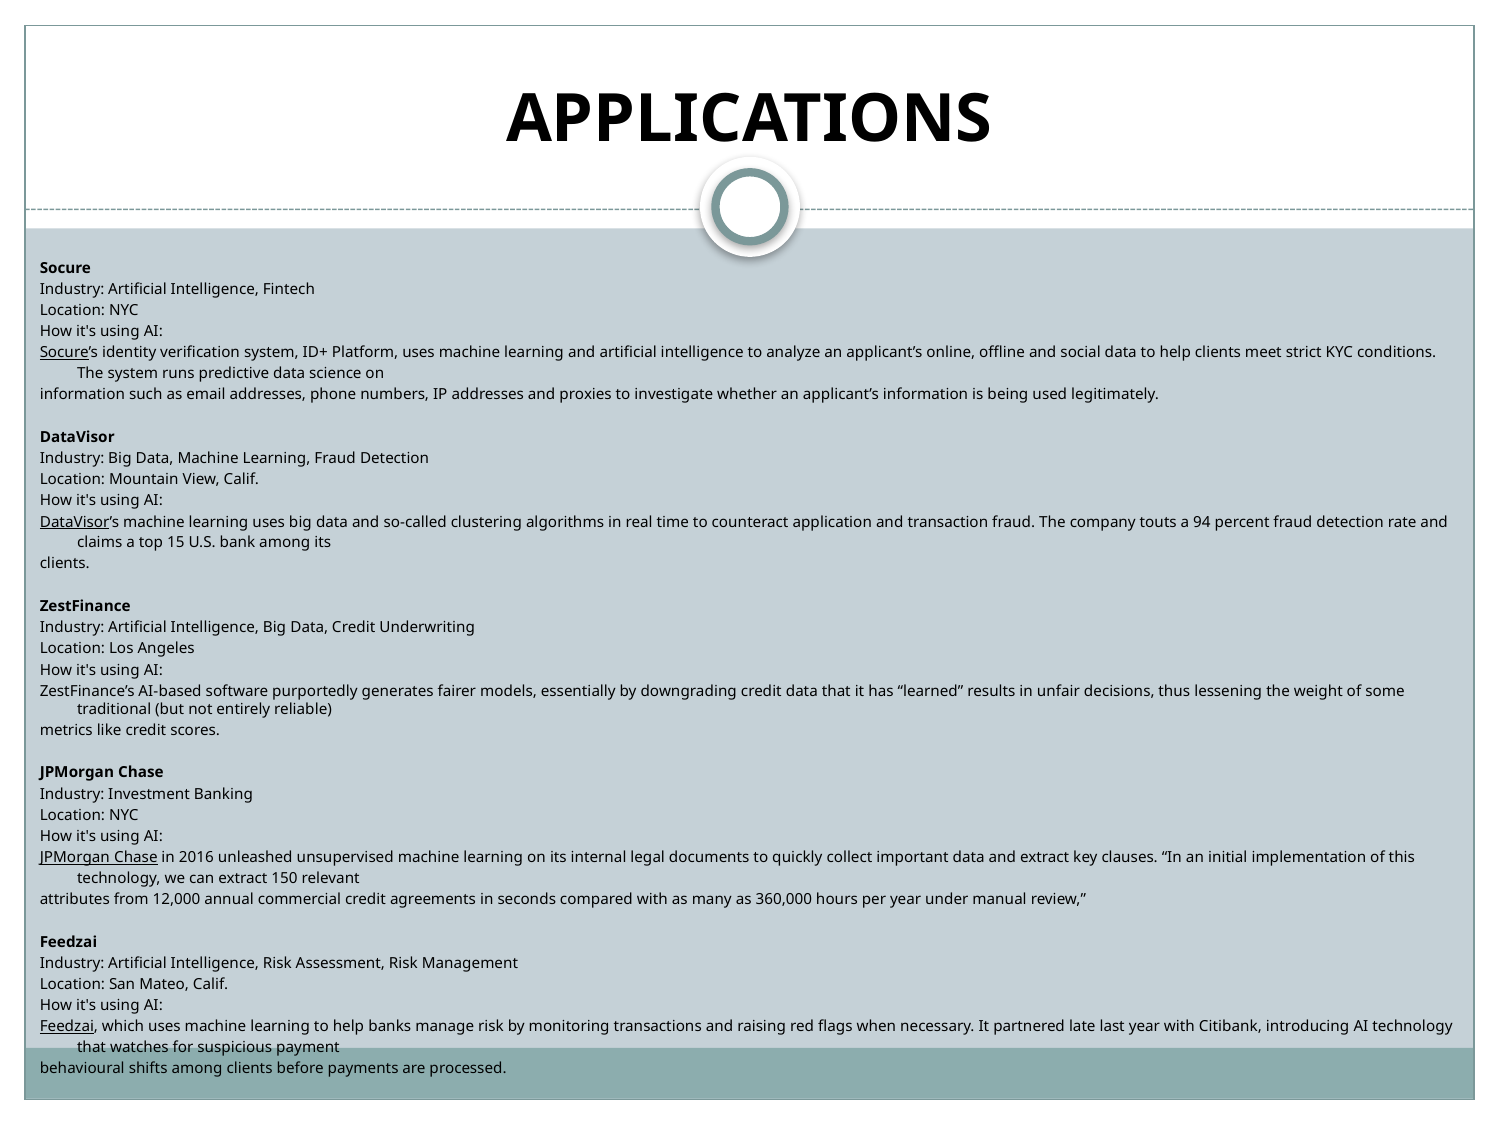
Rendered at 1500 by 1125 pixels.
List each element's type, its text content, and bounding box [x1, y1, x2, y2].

title APPLICATIONS [49, 37, 1450, 162]
list Socure Industry: Artificial Intelligence, Fintech Location: NYC How it's using AI: Socure’s identity verification system, ID+ Platform, uses machine learning and artificial intelligence to analyze an applicant’s online, offline and social data to help clients meet strict KYC conditions. The system runs predictive data science on information such as email addresses, phone numbers, IP addresses and proxies to investigate whether an applicant’s information is being used legitimately. DataVisor Industry: Big Data, Machine Learning, Fraud Detection Location: Mountain View, Calif. How it's using AI: DataVisor’s machine learning uses big data and so-called clustering algorithms in real time to counteract application and transaction fraud. The company touts a 94 percent fraud detection rate and claims a top 15 U.S. bank among its clients. ZestFinance Industry: Artificial Intelligence, Big Data, Credit Underwriting Location: Los Angeles How it's using AI: ZestFinance’s AI-based software purportedly generates fairer models, essentially by downgrading credit data that it has “learned” results in unfair decisions, thus lessening the weight of some traditional (but not entirely reliable) metrics like credit scores. JPMorgan Chase Industry: Investment Banking Location: NYC How it's using AI: JPMorgan Chase in 2016 unleashed unsupervised machine learning on its internal legal documents to quickly collect important data and extract key clauses. “In an initial implementation of this technology, we can extract 150 relevant attributes from 12,000 annual commercial credit agreements in seconds compared with as many as 360,000 hours per year under manual review,” Feedzai Industry: Artificial Intelligence, Risk Assessment, Risk Management Location: San Mateo, Calif. How it's using AI: Feedzai, which uses machine learning to help banks manage risk by monitoring transactions and raising red flags when necessary. It partnered late last year with Citibank, introducing AI technology that watches for suspicious payment behavioural shifts among clients before payments are processed. [24, 250, 1475, 1100]
